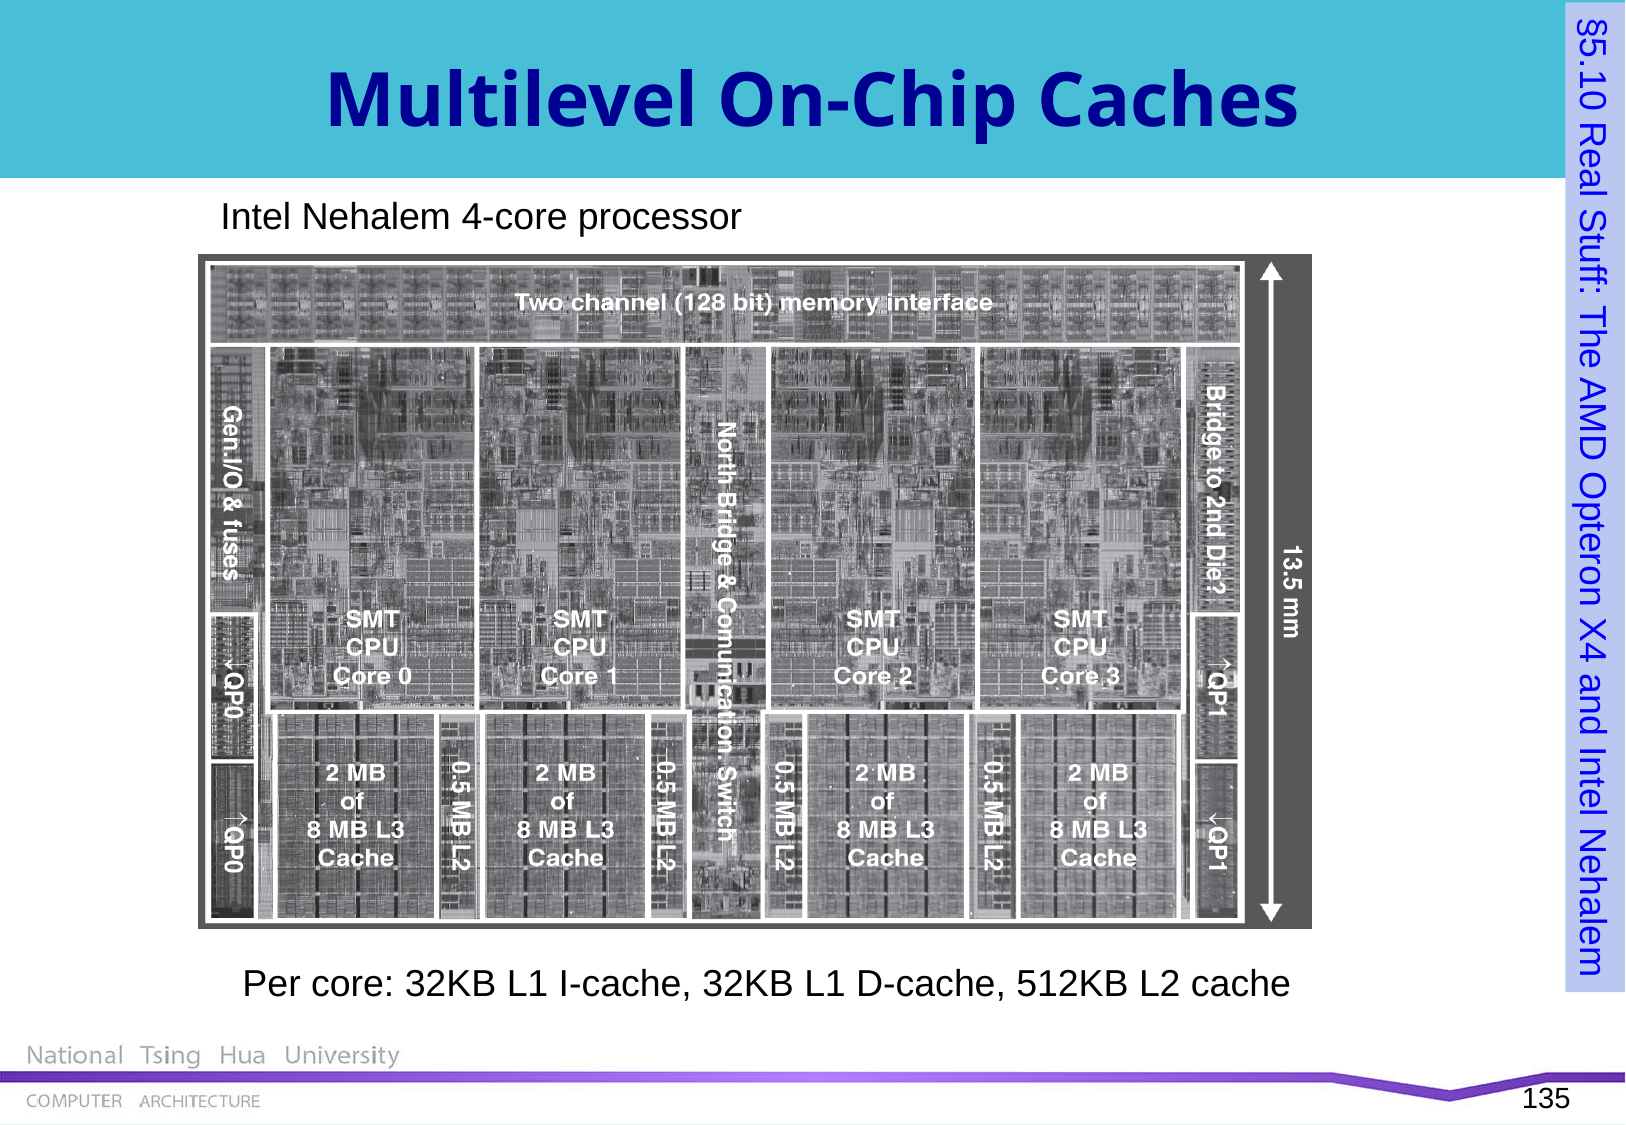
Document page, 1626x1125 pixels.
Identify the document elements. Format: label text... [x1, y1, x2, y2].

picture [0, 0, 1626, 1125]
text_box Intel Nehalem 4-core processor [205, 184, 758, 245]
title Multilevel On-Chip Caches [121, 29, 1504, 179]
text_box Per core: 32KB L1 I-cache, 32KB L1 D-cache, 512KB L2 cache [227, 951, 1307, 1011]
text_box §5.10 Real Stuff: The AMD Opteron X4 and Intel Nehalem [1565, 2, 1625, 993]
slide_number 134 [1247, 1059, 1586, 1125]
